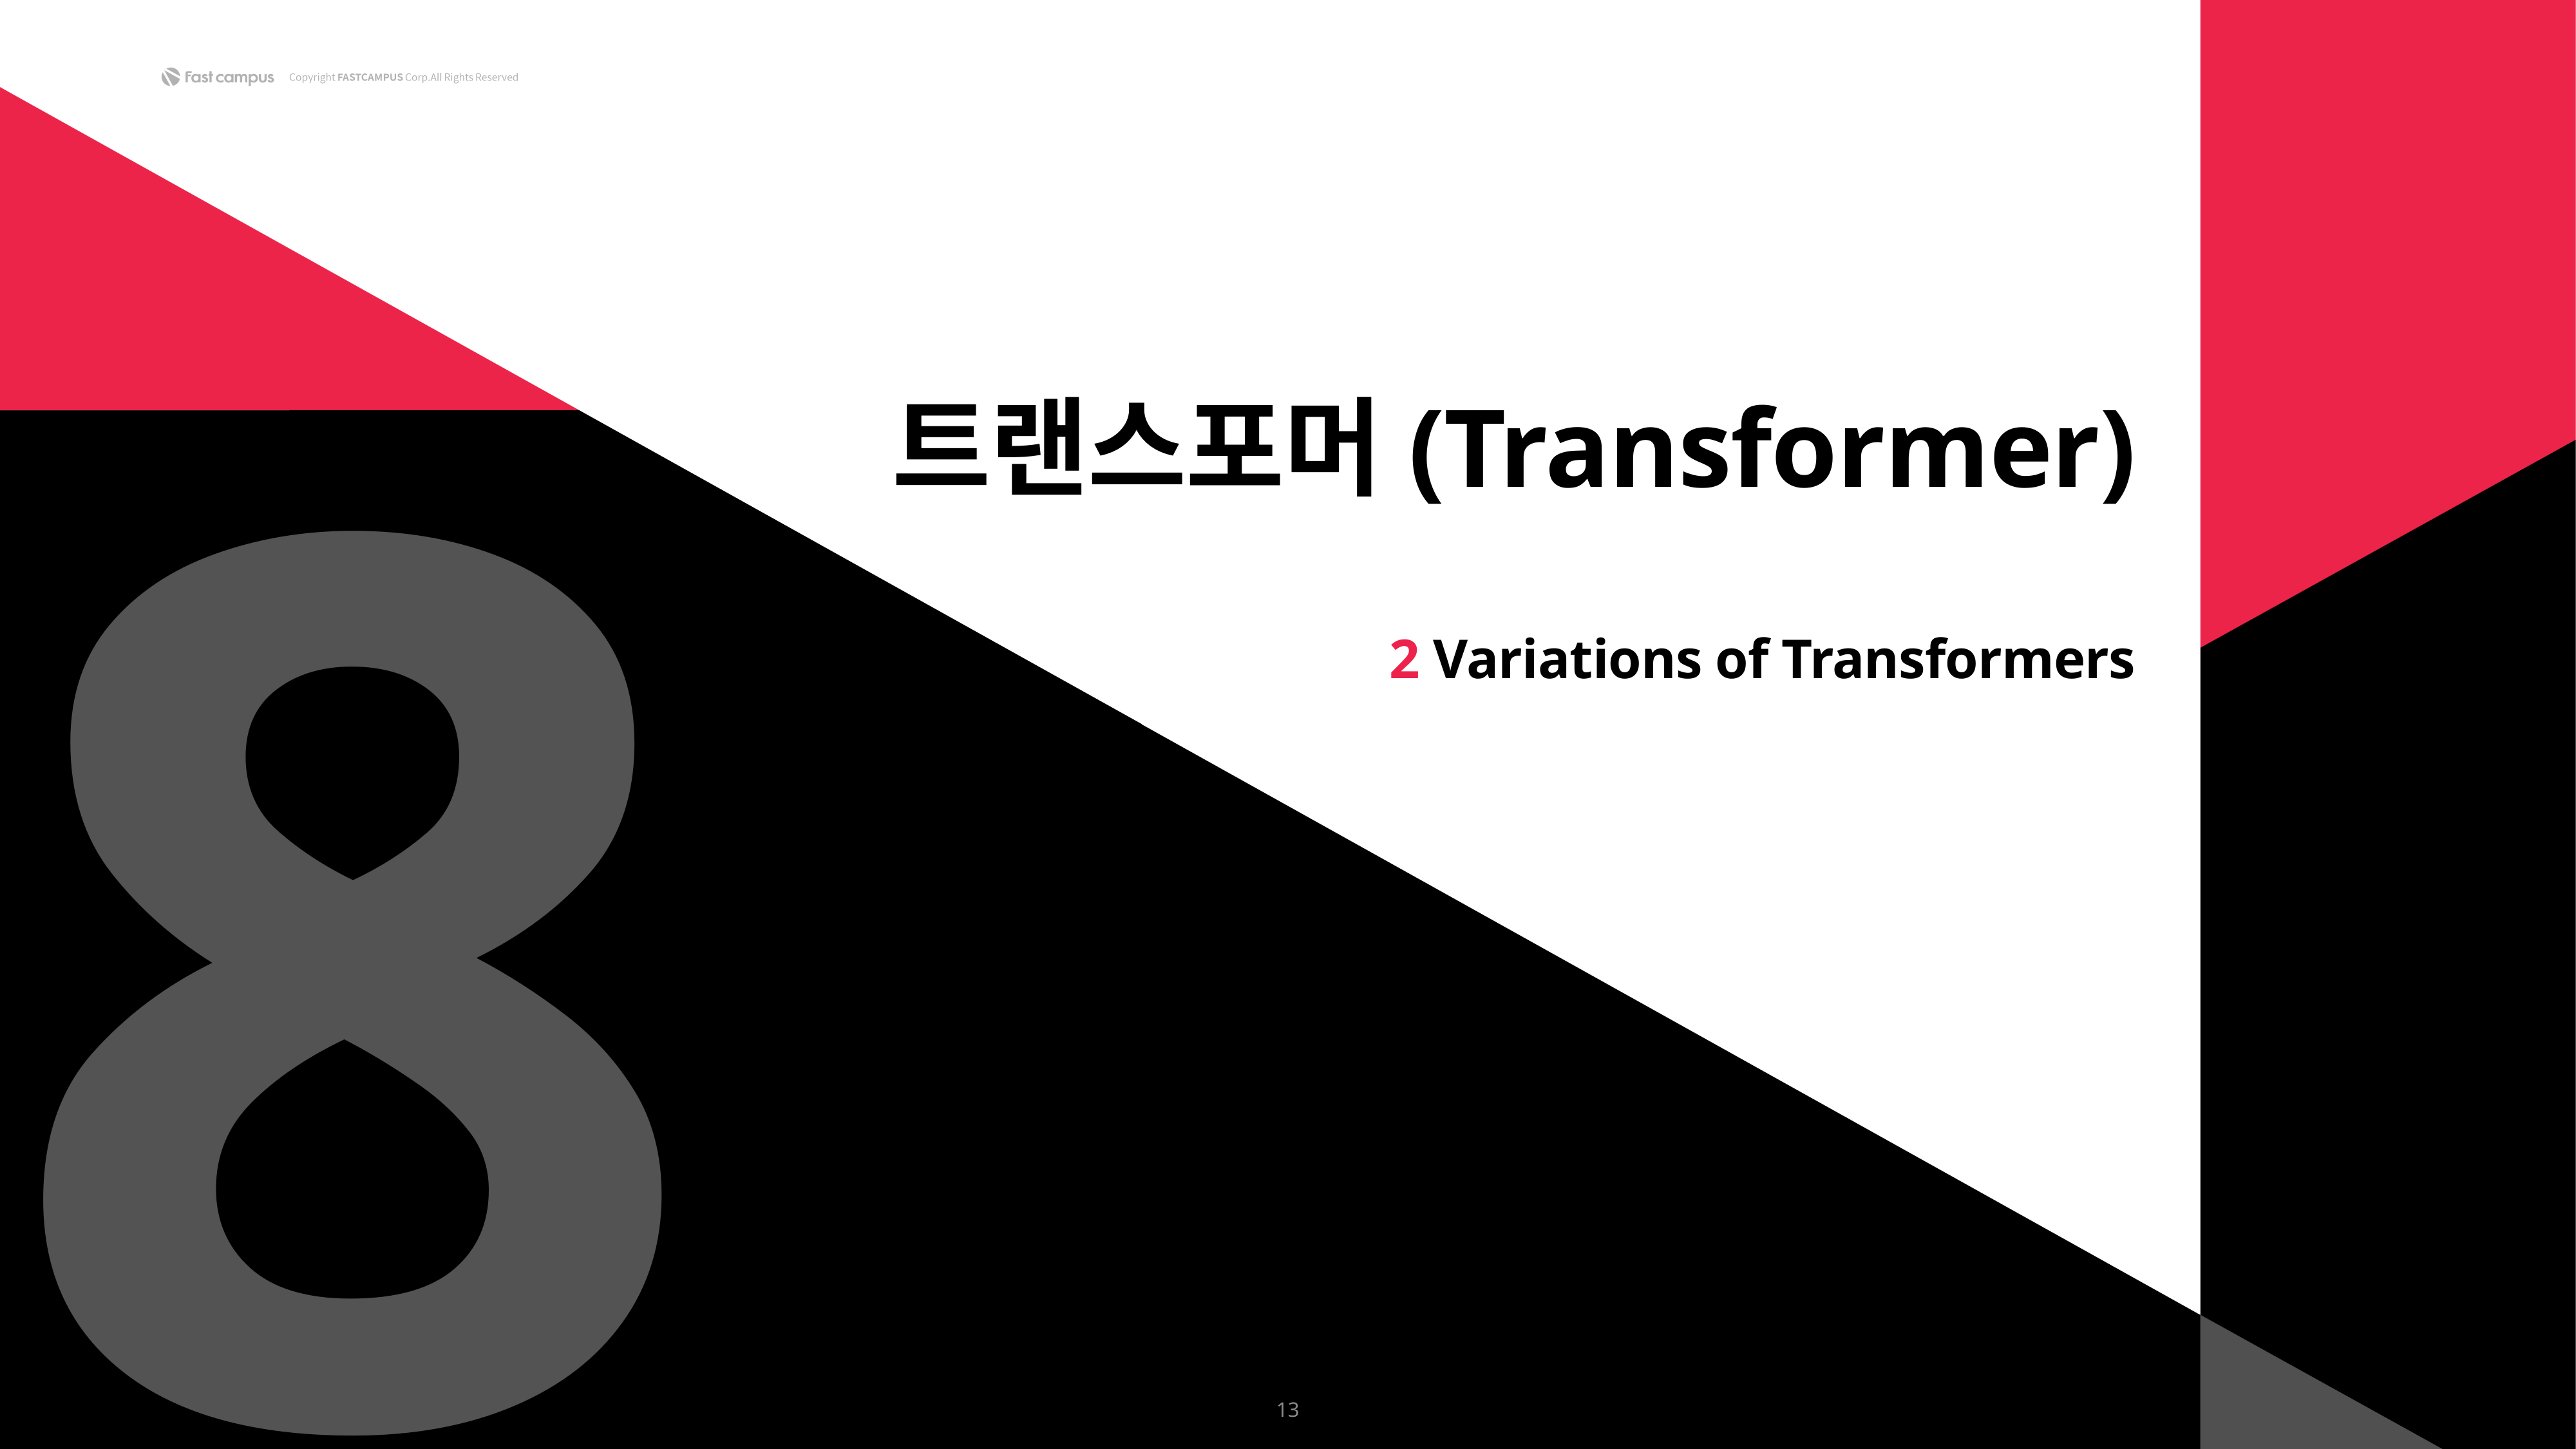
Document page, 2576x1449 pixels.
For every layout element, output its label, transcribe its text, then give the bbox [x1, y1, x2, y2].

text_box 8 [0, 189, 622, 1449]
slide_number 13 [998, 1372, 1578, 1449]
picture [0, 0, 2576, 1449]
text_box 트랜스포머(Transformer) 2 Variations of Transformers [622, 374, 2141, 695]
